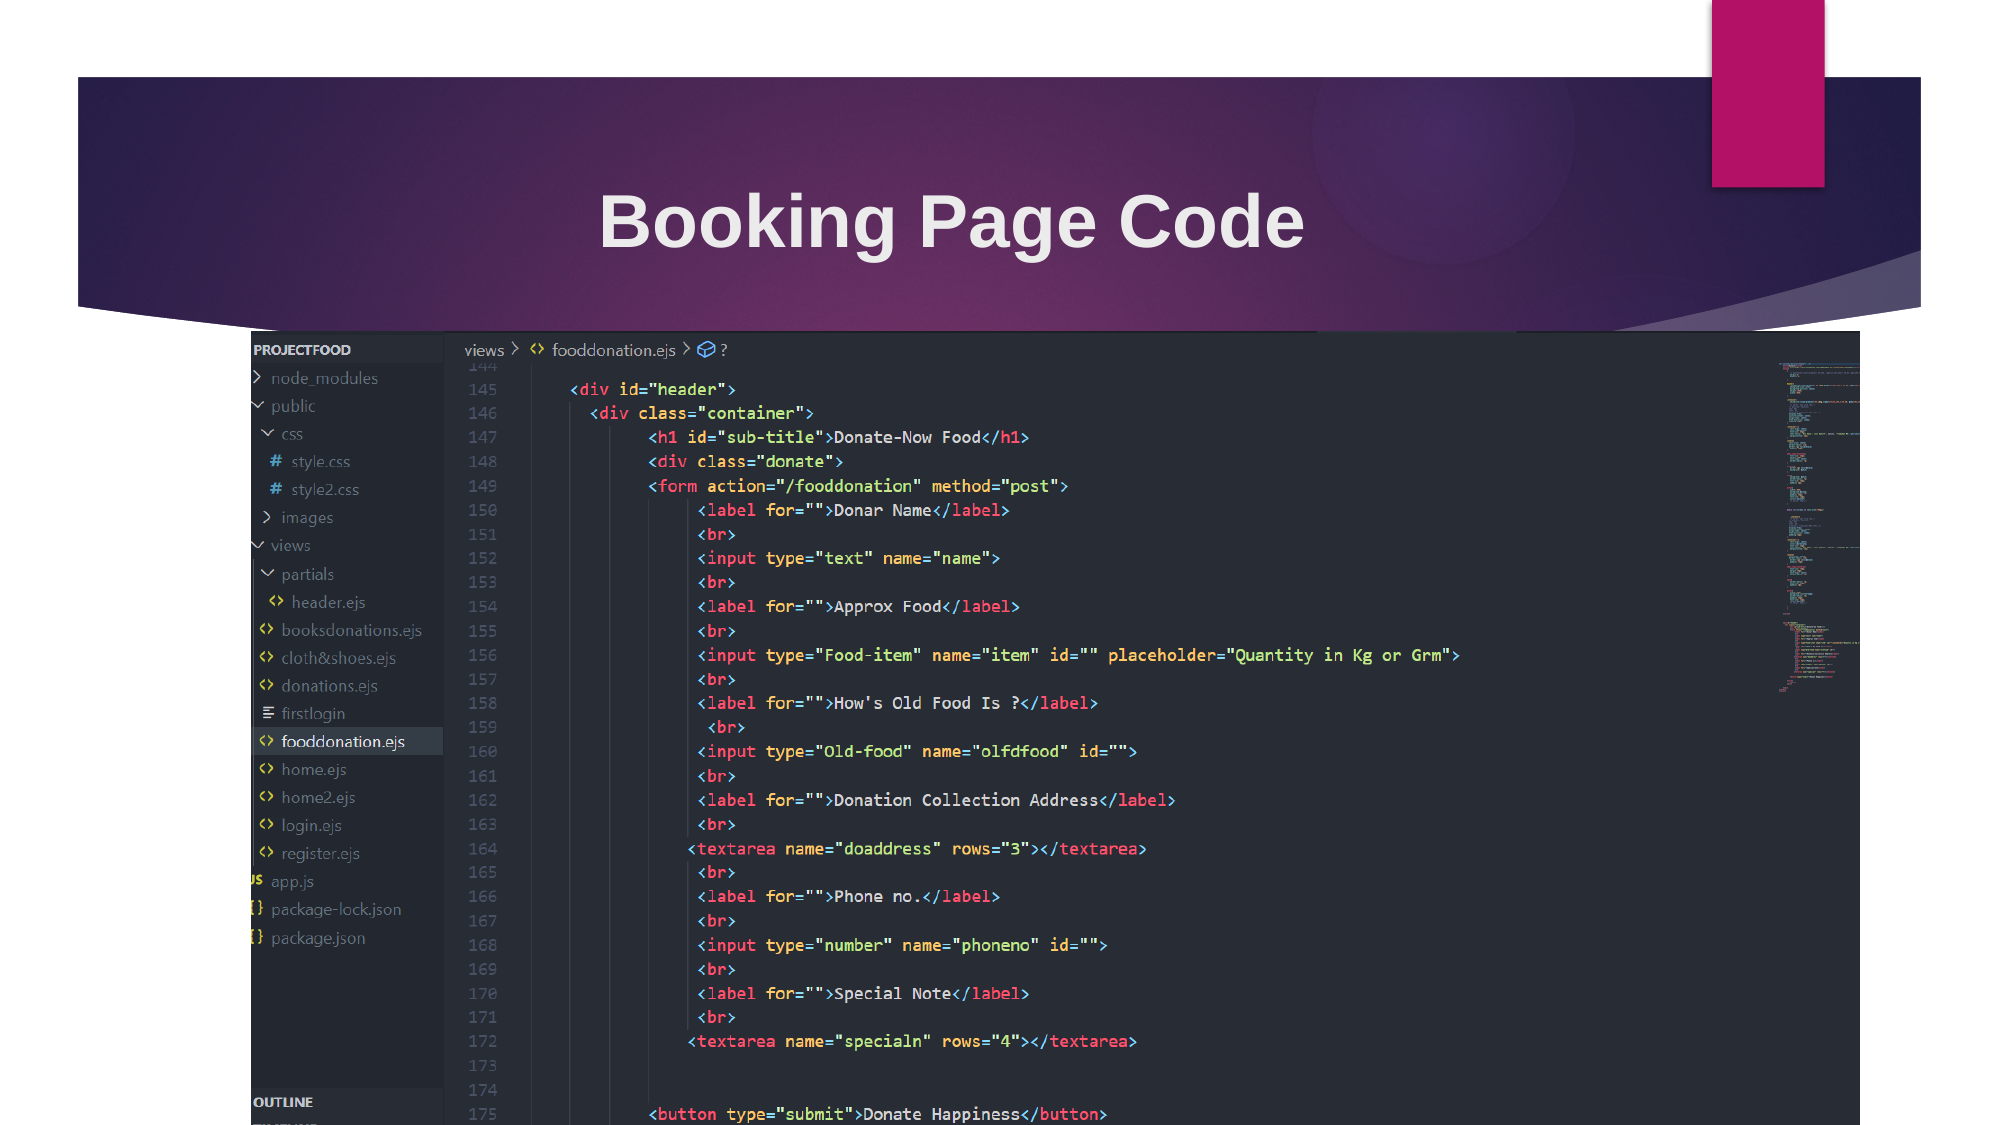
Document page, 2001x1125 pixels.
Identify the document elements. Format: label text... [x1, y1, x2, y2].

title Booking Page Code [189, 159, 1627, 276]
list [250, 330, 1860, 1125]
